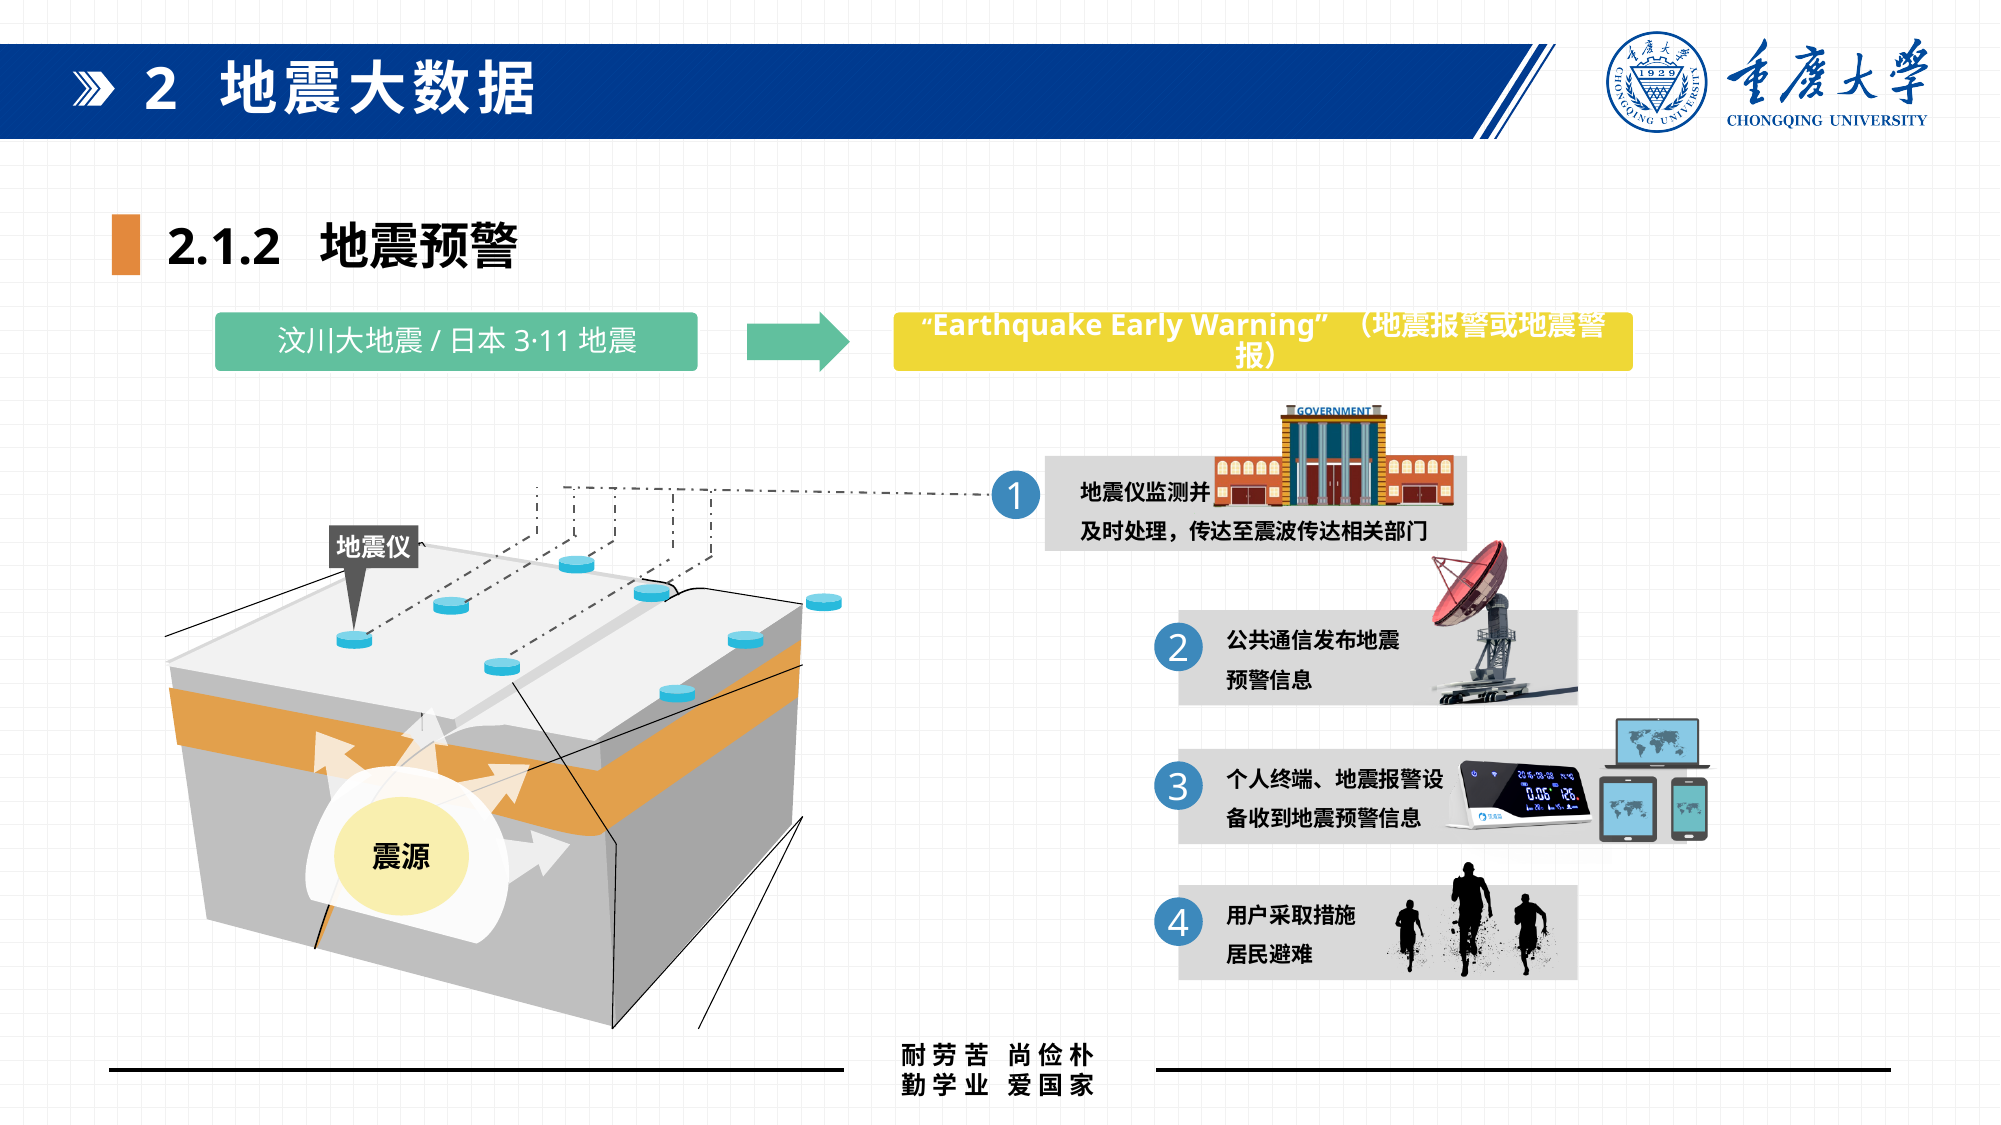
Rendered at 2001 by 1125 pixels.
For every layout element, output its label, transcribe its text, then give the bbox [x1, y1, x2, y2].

text_box 地震仪 [328, 524, 366, 542]
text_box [1178, 864, 1578, 990]
list 2 地震大数据 [108, 51, 1356, 136]
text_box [307, 706, 572, 970]
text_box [164, 542, 803, 1029]
picture [1606, 31, 1928, 133]
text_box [366, 487, 992, 655]
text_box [1178, 540, 1578, 706]
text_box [1044, 405, 1474, 553]
text_box 3 [1153, 760, 1178, 811]
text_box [1178, 703, 1745, 864]
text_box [212, 311, 1636, 373]
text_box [336, 555, 695, 703]
list 2.1.2 地震预警 [139, 213, 1891, 275]
text_box 4 [1153, 896, 1178, 947]
text_box 1 [991, 469, 1042, 521]
text_box 2 [1153, 621, 1178, 673]
